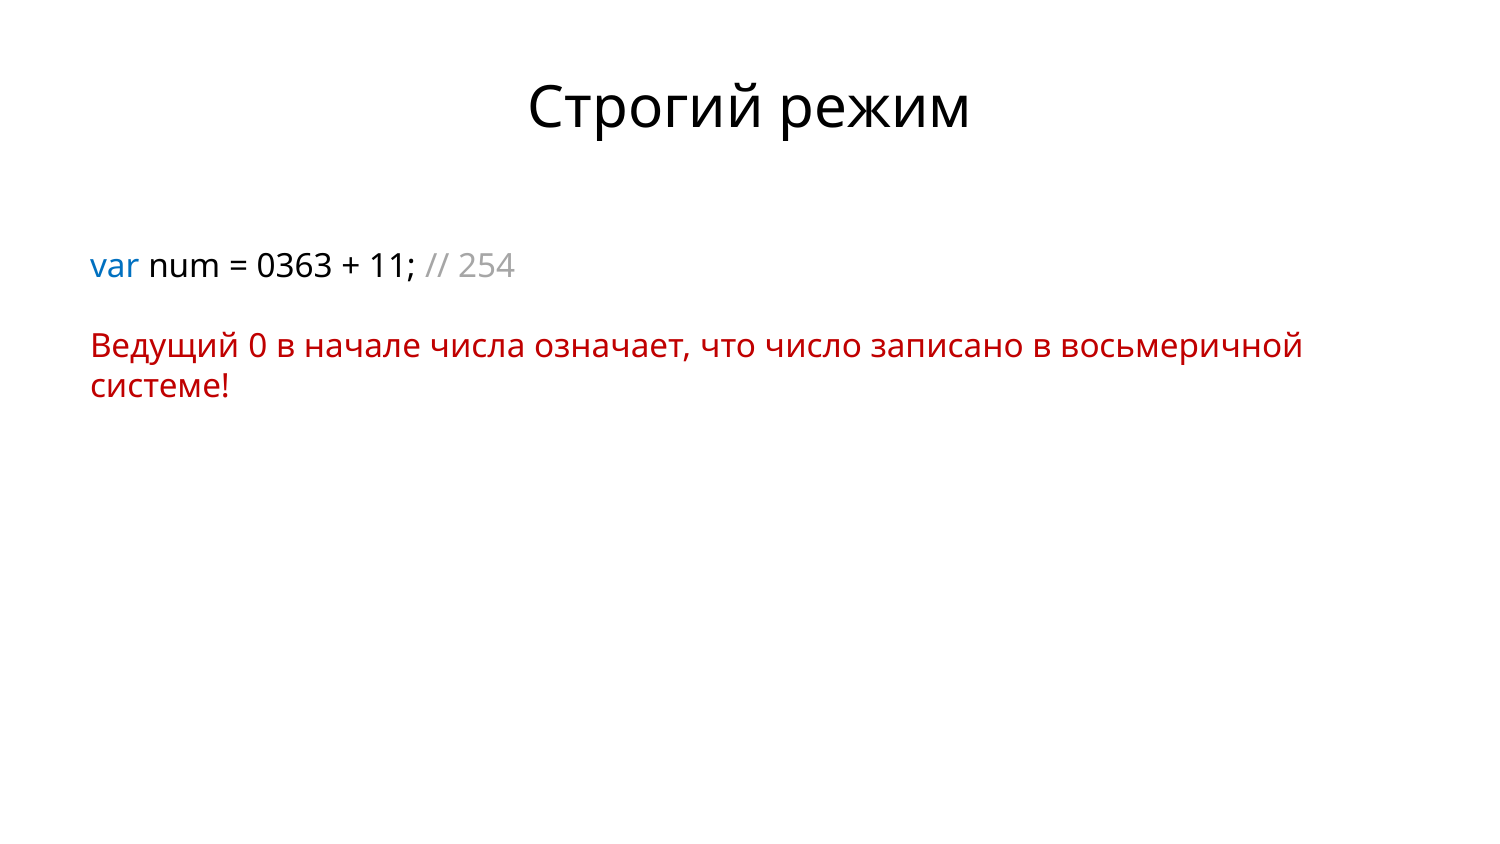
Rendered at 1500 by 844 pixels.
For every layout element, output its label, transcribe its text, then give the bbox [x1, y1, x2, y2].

list var num = 0363 + 11; // 254 Ведущий 0 в начале числа означает, что число записано в восьмеричной системе! [75, 196, 1425, 754]
title Строгий режим [75, 33, 1425, 175]
